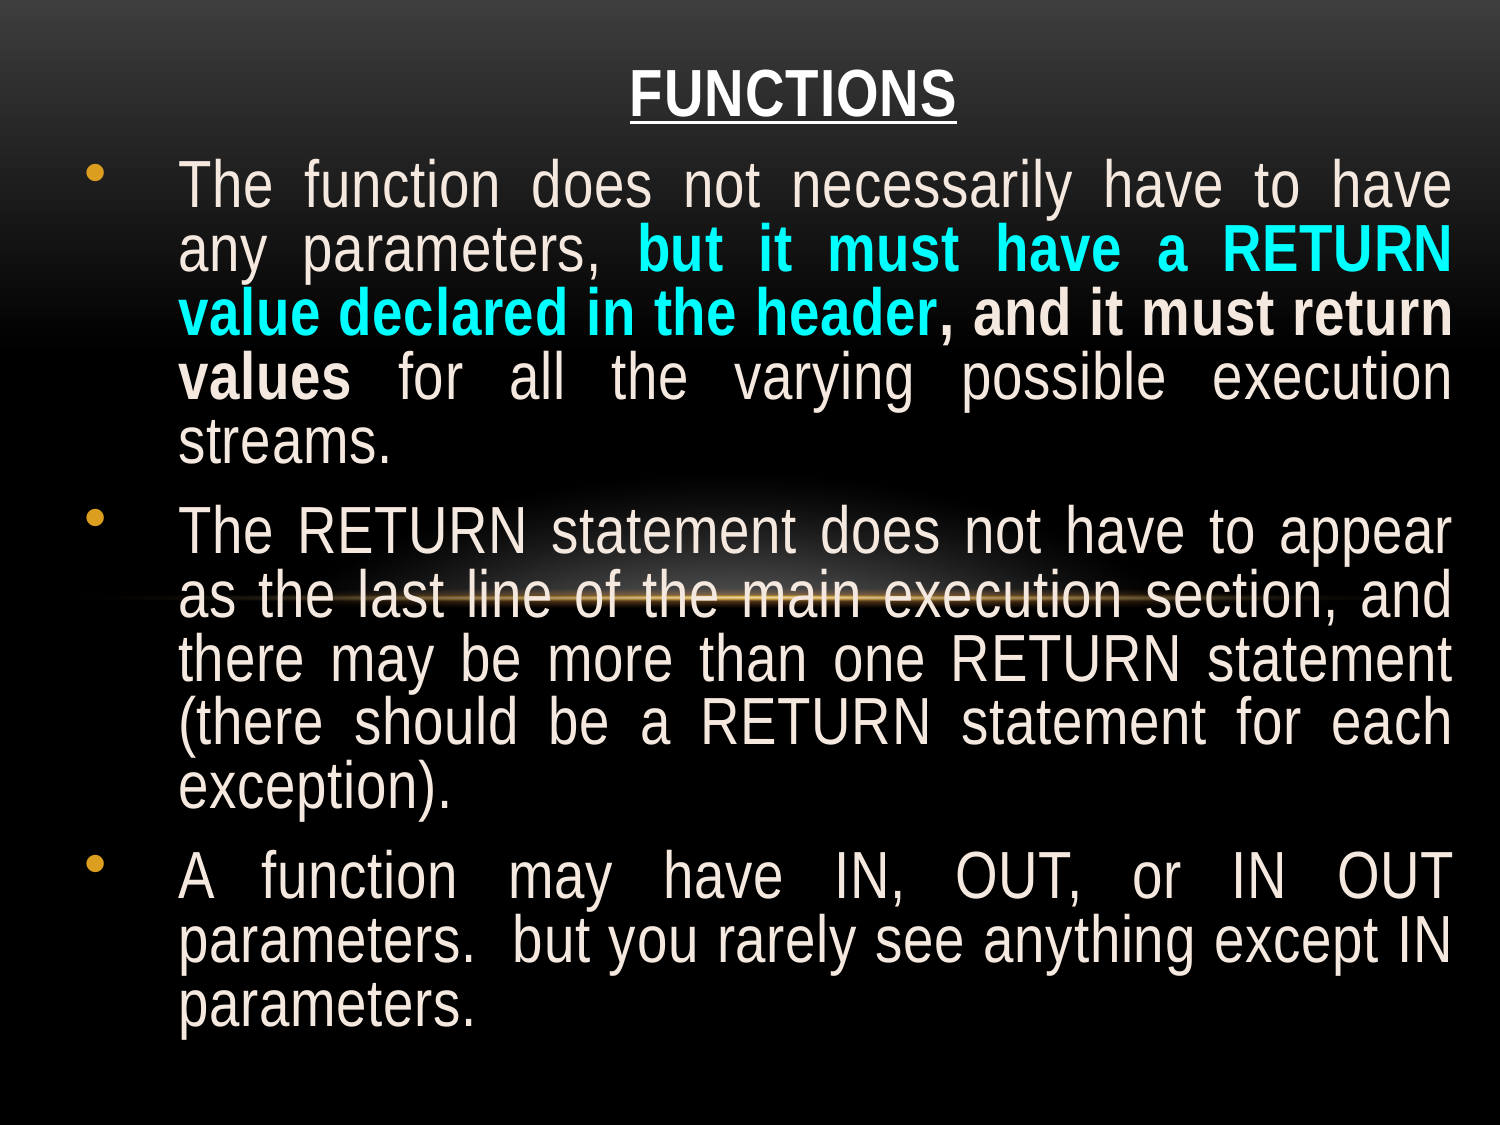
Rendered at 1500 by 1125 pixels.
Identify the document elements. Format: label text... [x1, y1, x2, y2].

title FUNCTIONS [137, 0, 1450, 138]
picture [0, 0, 1500, 750]
subtitle The function does not necessarily have to have any parameters, but it must have a RETURN value declared in the header, and it must return values for all the varying possible execution streams. The RETURN statement does not have to appear as the last line of the main execution section, and there may be more than one RETURN statement (there should be a RETURN statement for each exception). A function may have IN, OUT, or IN OUT parameters. but you rarely see anything except IN parameters. [41, 148, 1471, 977]
